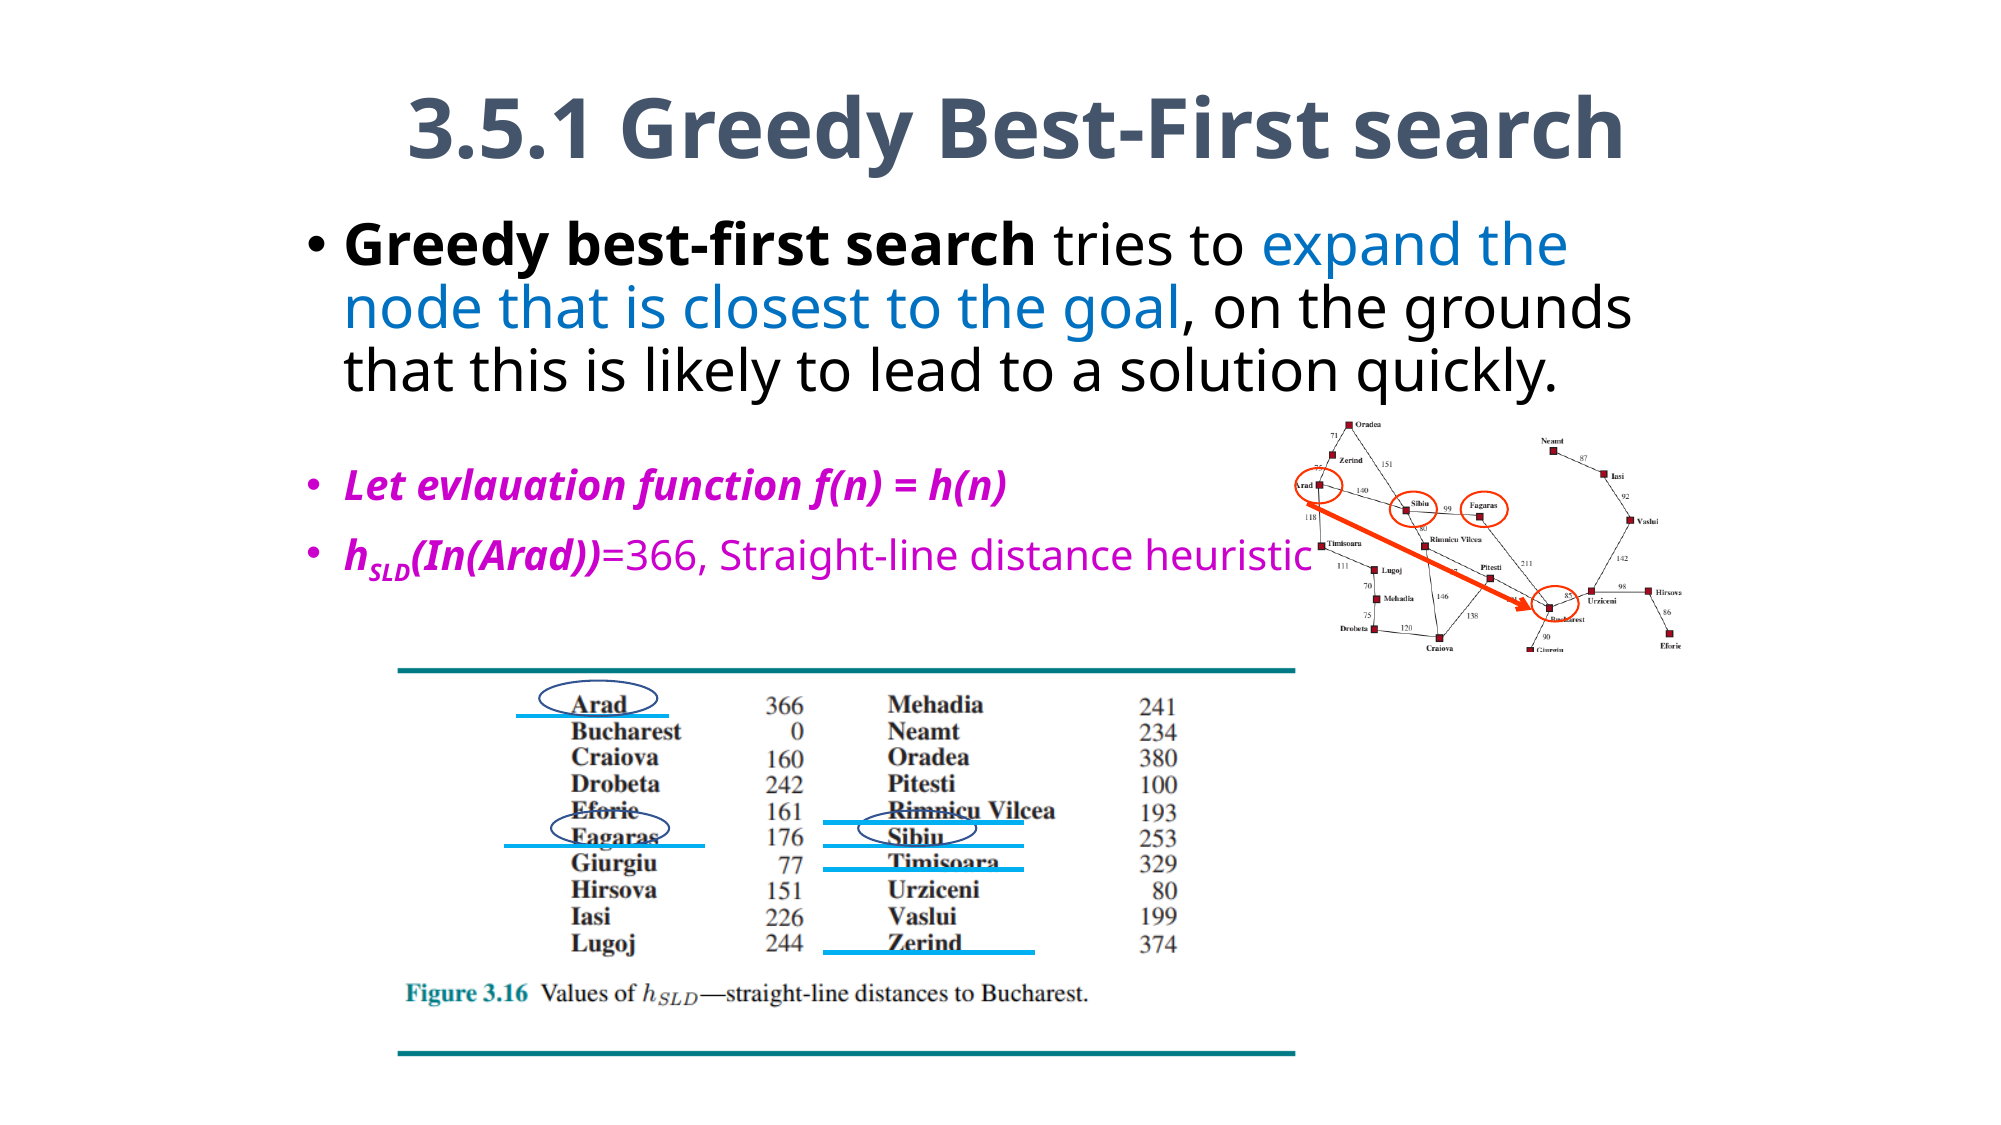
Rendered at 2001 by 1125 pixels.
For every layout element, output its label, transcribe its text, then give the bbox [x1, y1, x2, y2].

list Greedy best-first search tries to expand the node that is closest to the goal, on the grounds that this is likely to lead to a solution quickly. Let evlauation function f(n) = h(n) hSLD(In(Arad))=366, Straight-line distance heuristic [291, 208, 1662, 1071]
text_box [1307, 503, 1532, 610]
picture [1295, 420, 1682, 652]
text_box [539, 680, 977, 810]
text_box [503, 810, 1024, 846]
text_box 3.5.1 Greedy Best-First search [244, 30, 1792, 219]
picture [397, 656, 1296, 1059]
